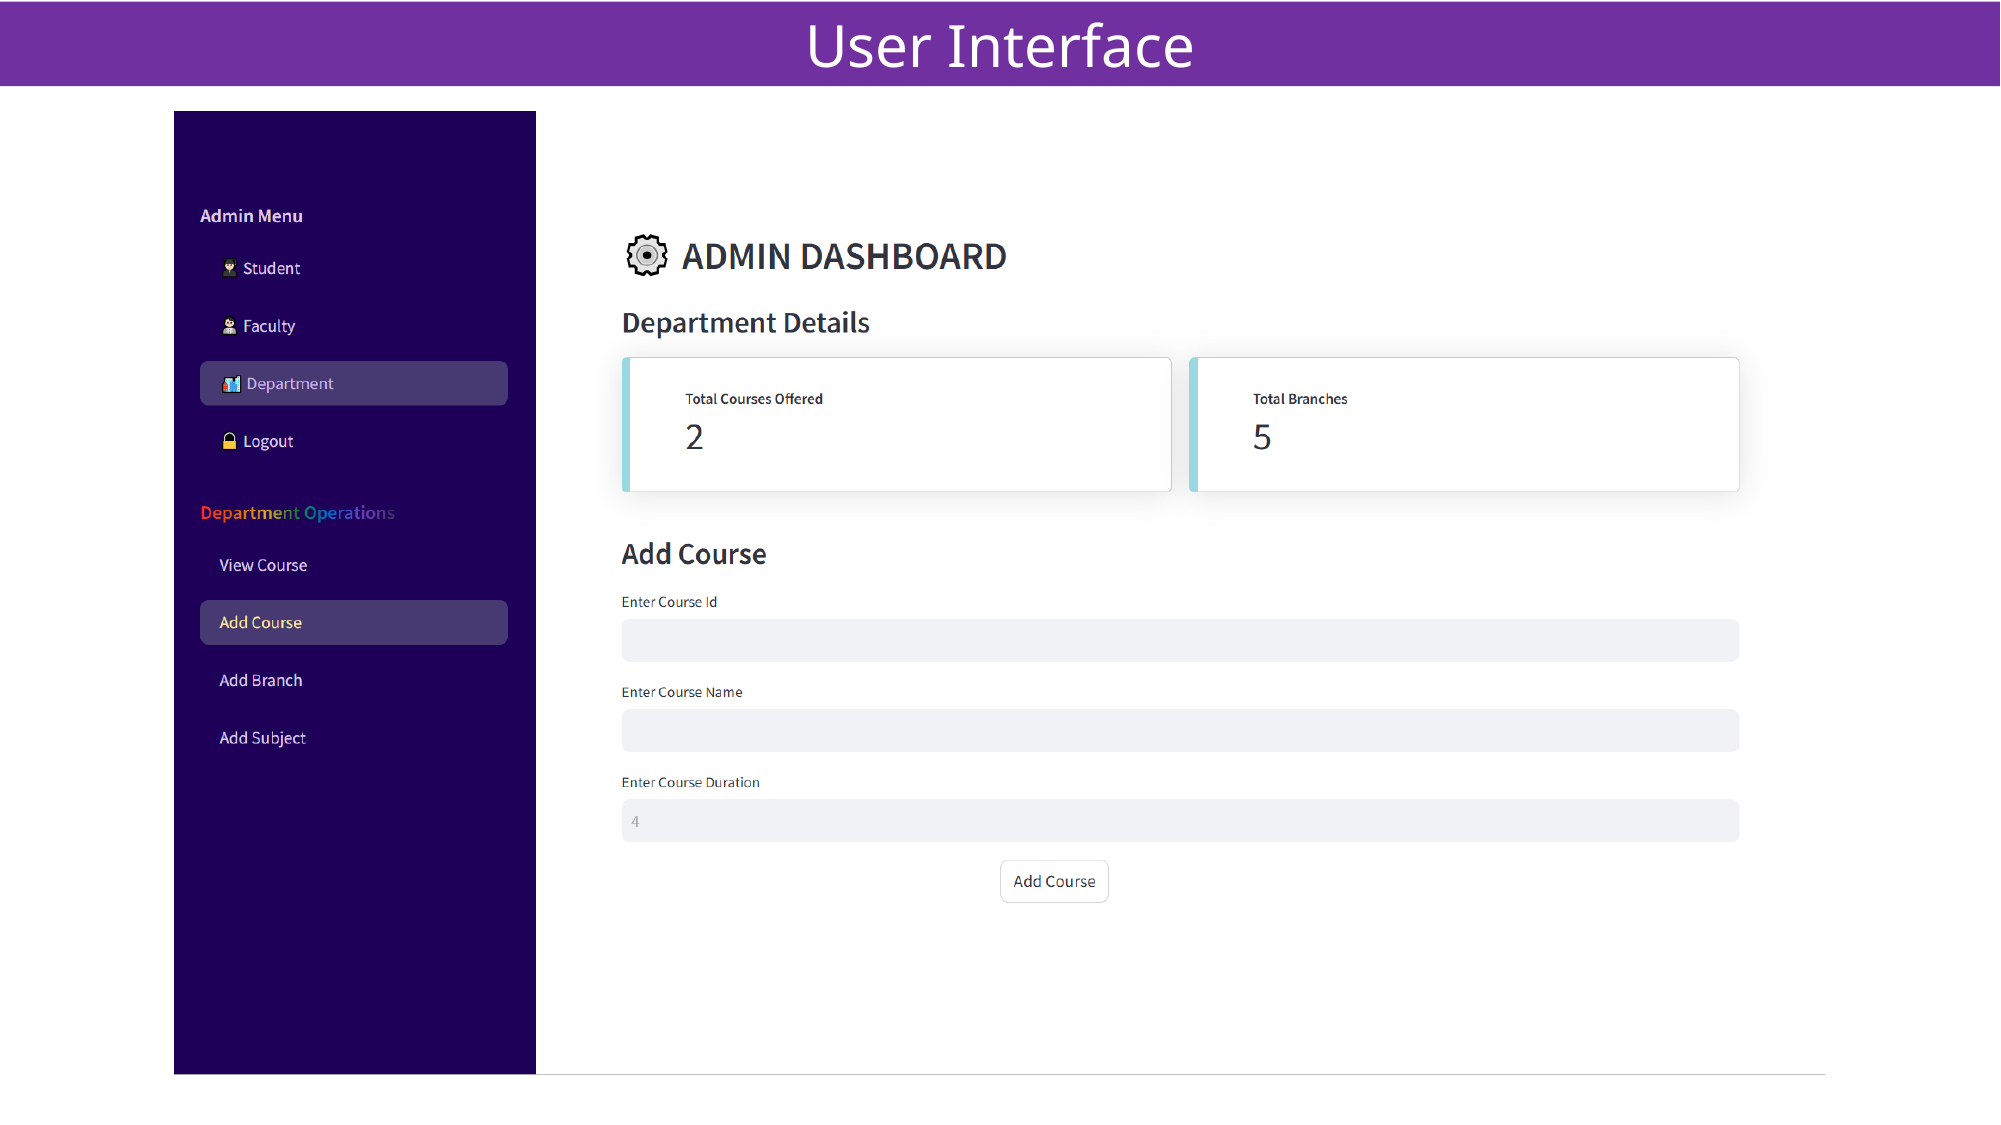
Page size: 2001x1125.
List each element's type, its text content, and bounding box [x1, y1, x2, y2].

picture [174, 111, 1825, 1076]
text_box User Interface [0, 1, 2000, 87]
